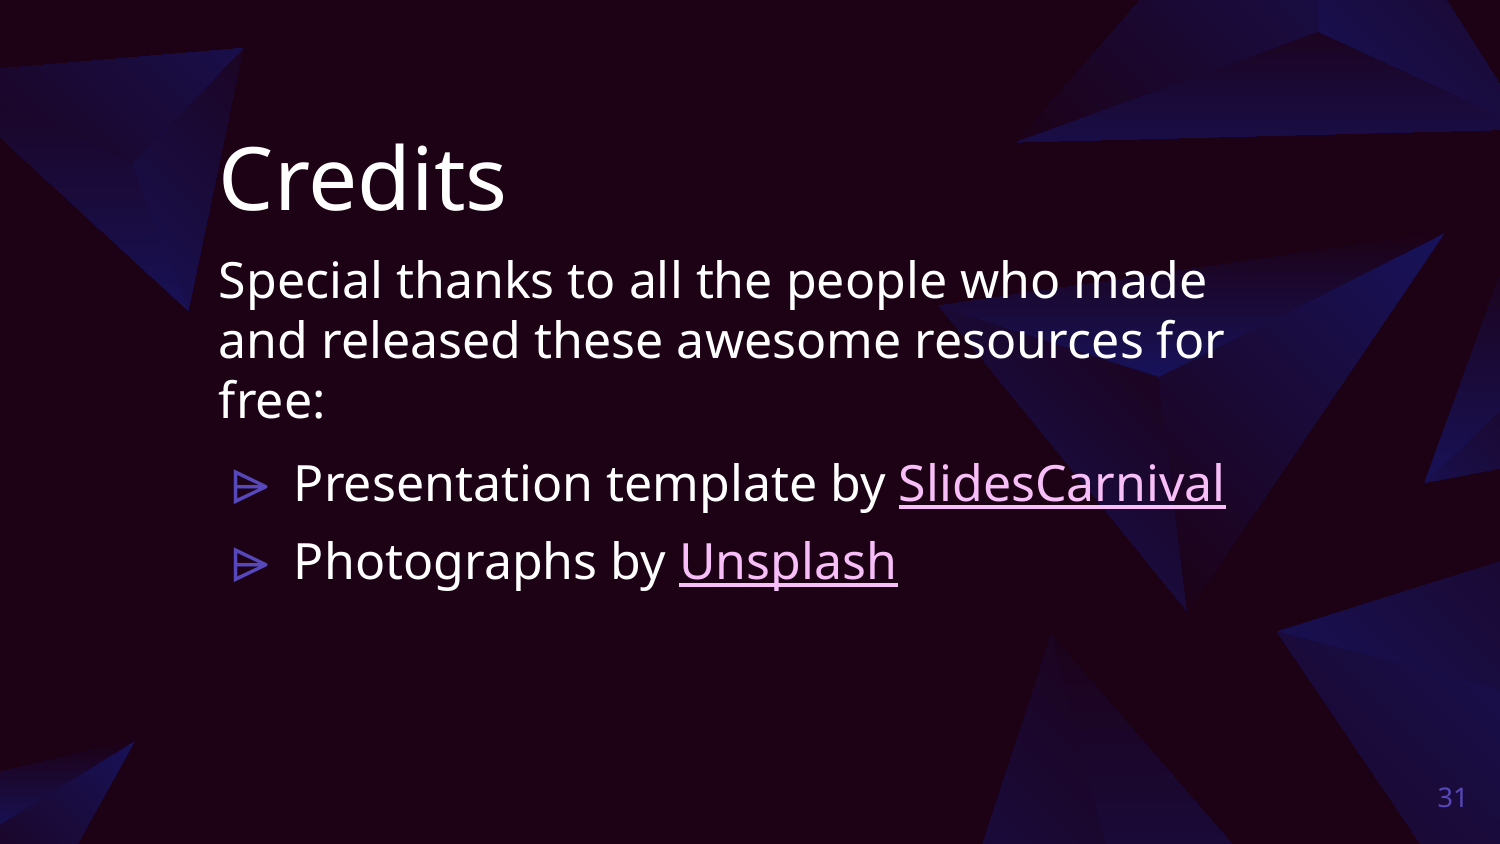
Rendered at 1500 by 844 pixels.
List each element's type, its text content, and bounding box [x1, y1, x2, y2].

slide_number 31 [1402, 766, 1469, 832]
title Credits [218, 132, 1282, 230]
list Special thanks to all the people who made and released these awesome resources for free: Presentation template by SlidesCarnival Photographs by Unsplash [218, 248, 1282, 714]
